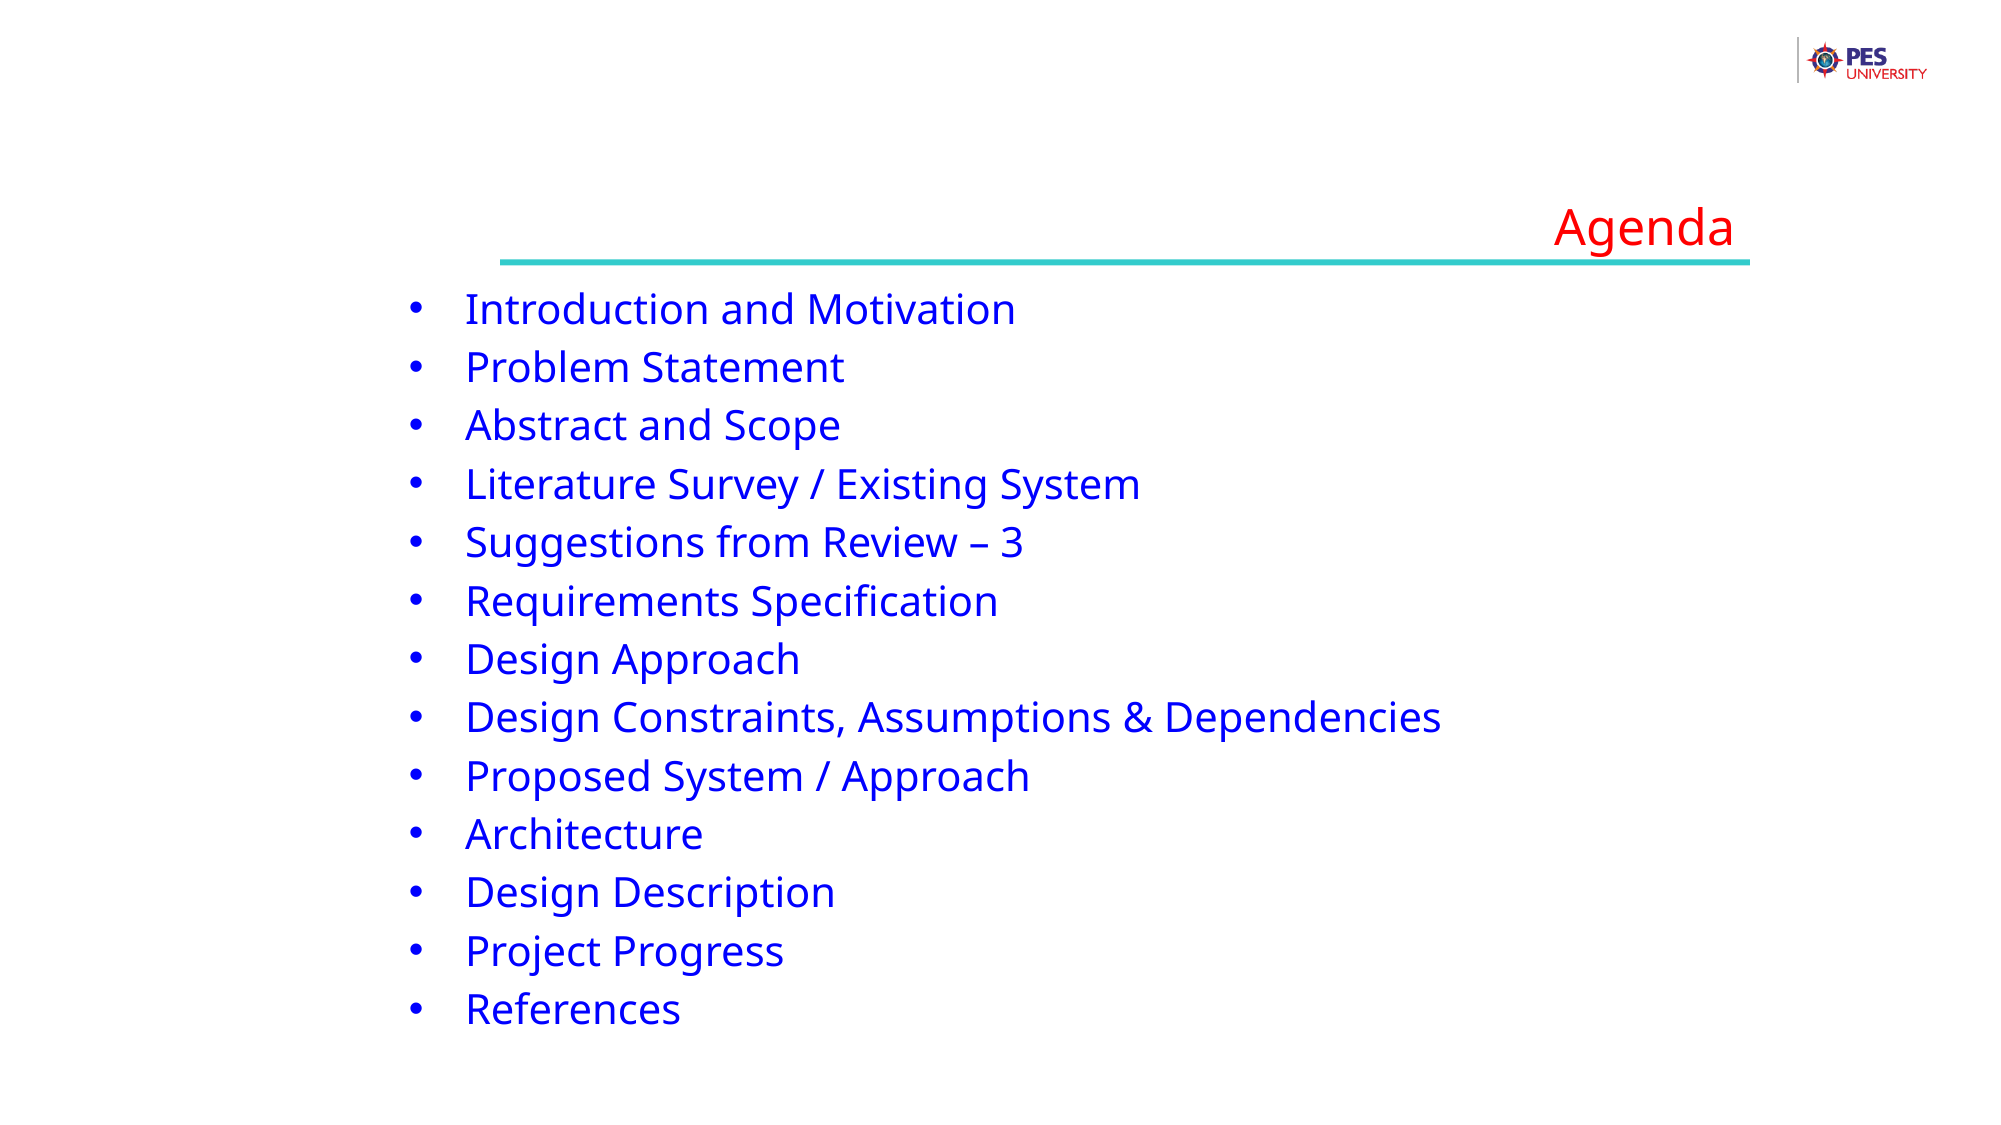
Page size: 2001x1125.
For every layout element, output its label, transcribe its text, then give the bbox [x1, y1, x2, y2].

text_box Introduction and Motivation Problem Statement Abstract and Scope Literature Survey / Existing System Suggestions from Review – 3 Requirements Specification Design Approach Design Constraints, Assumptions & Dependencies Proposed System / Approach Architecture Design Description Project Progress References [337, 275, 1663, 1050]
text_box [500, 259, 1750, 266]
picture [1806, 41, 1927, 79]
text_box Agenda [687, 187, 1750, 263]
